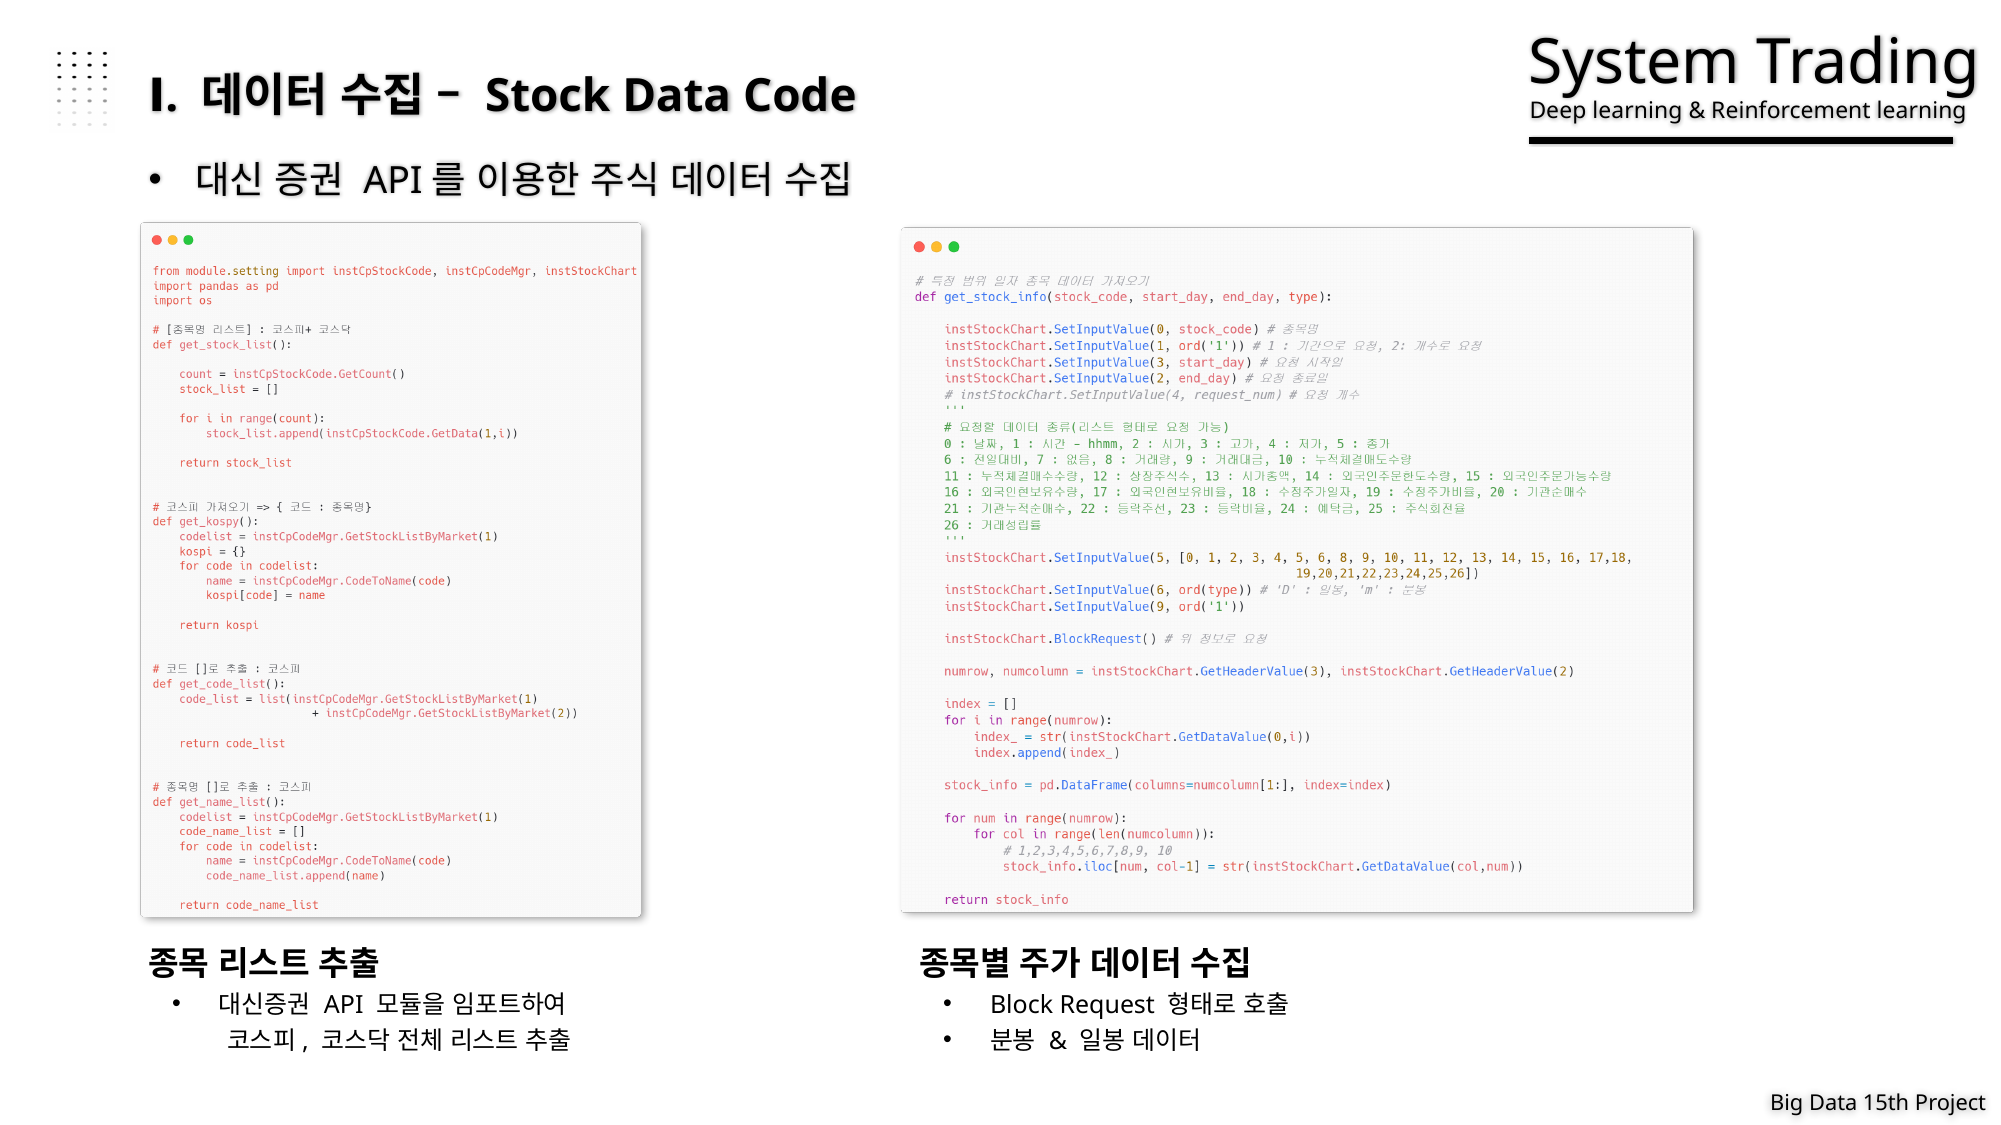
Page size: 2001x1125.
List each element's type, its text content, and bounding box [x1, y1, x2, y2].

text_box Ⅰ. 데이터 수집 – Stock Data Code [133, 50, 905, 122]
text_box 종목 리스트 추출 대신증권 API 모듈을 임포트하여 코스피, 코스닥 전체 리스트 추출 [132, 961, 903, 1100]
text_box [96, 178, 1742, 961]
text_box 종목별 주가 데이터 수집 Block Request 형태로 호출 분봉 & 일봉 데이터 [903, 961, 1686, 1100]
picture [49, 47, 115, 133]
text_box 대신 증권 API를 이용한 주식 데이터 수집 [133, 124, 1314, 178]
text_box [1513, 14, 2000, 141]
text_box Big Data 15th Project [1535, 1076, 2000, 1116]
